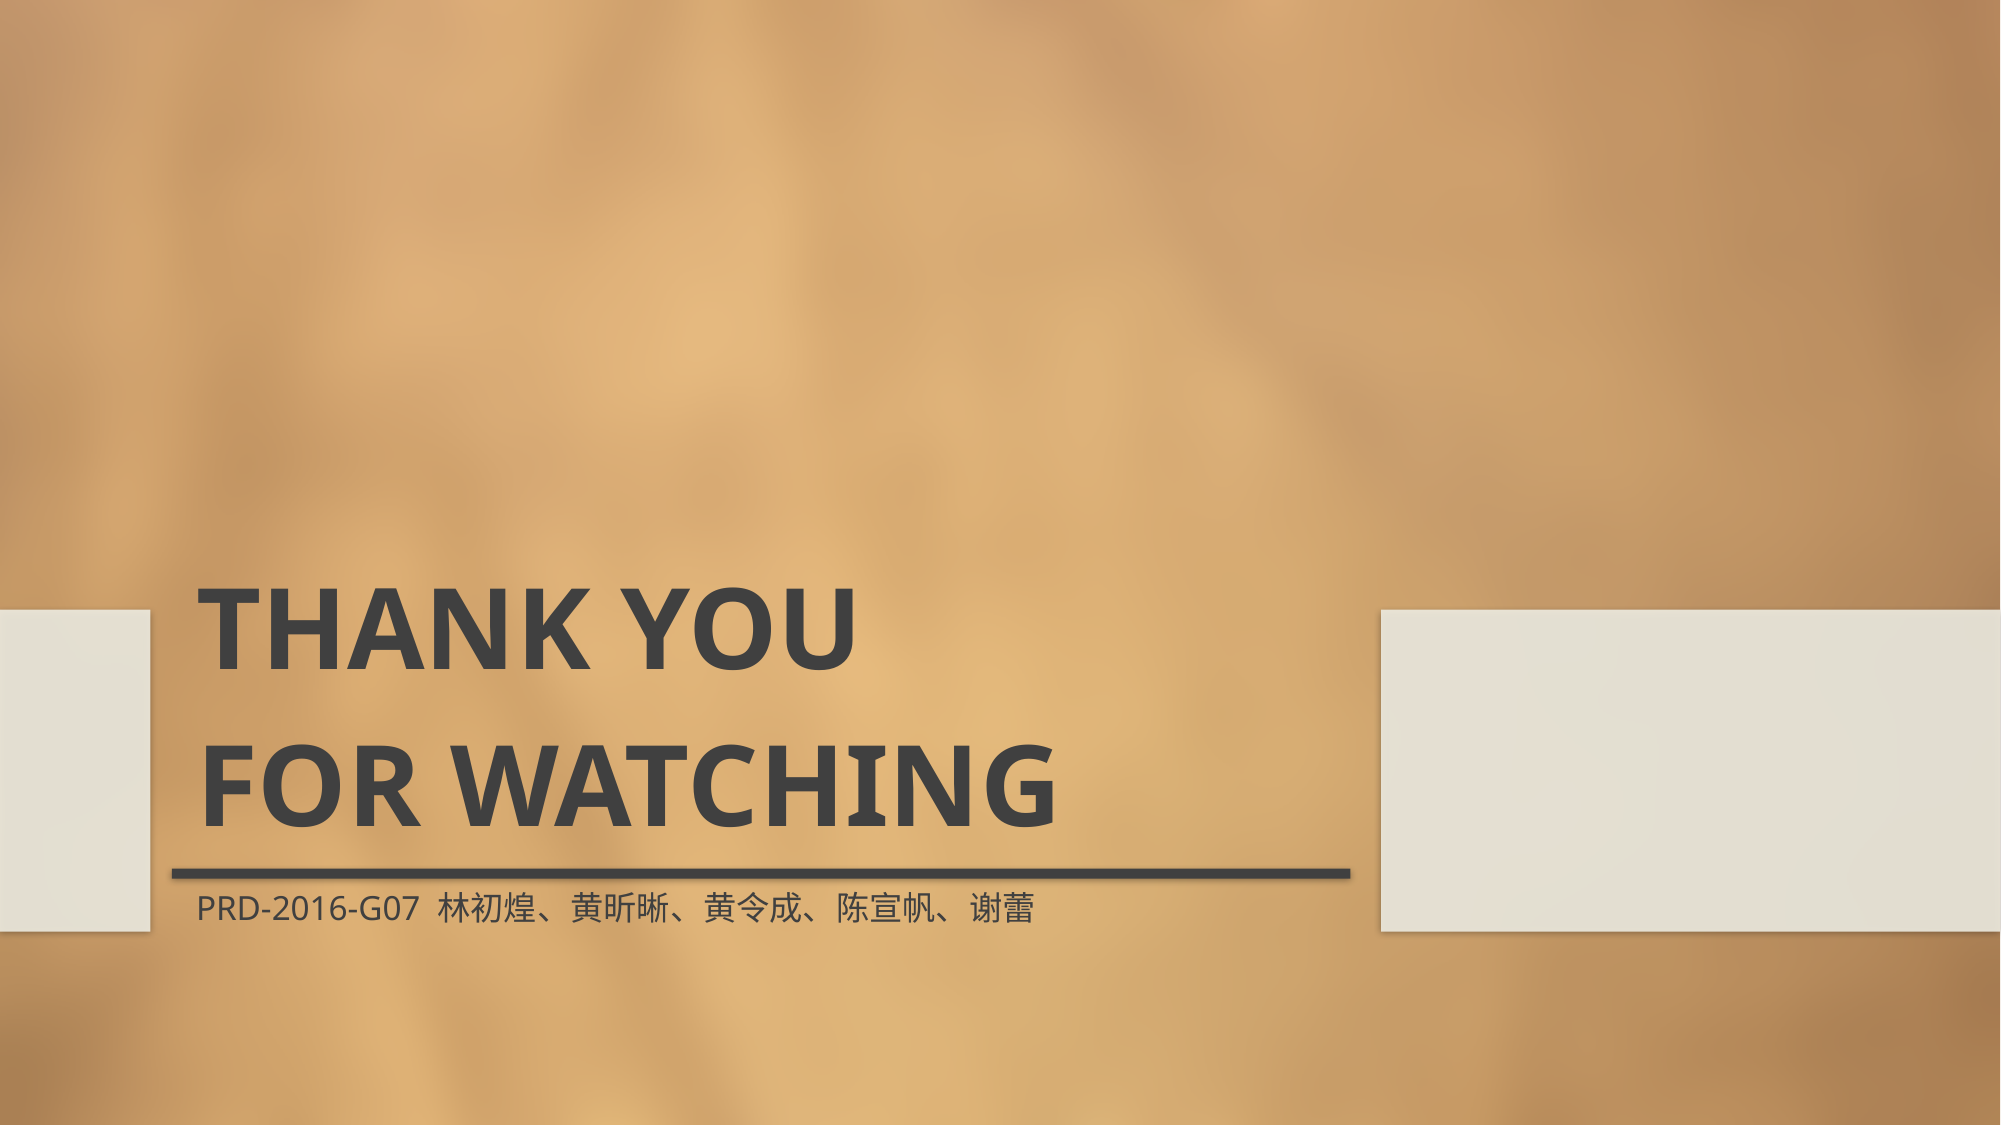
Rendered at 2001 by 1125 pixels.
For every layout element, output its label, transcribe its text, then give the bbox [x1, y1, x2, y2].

picture [0, 0, 2001, 1125]
list PRD-2016-G07 林初煌、黄昕晰、黄令成、陈宣帆、谢蕾 [181, 879, 1234, 935]
list THANK YOU FOR WATCHING [181, 549, 1234, 865]
